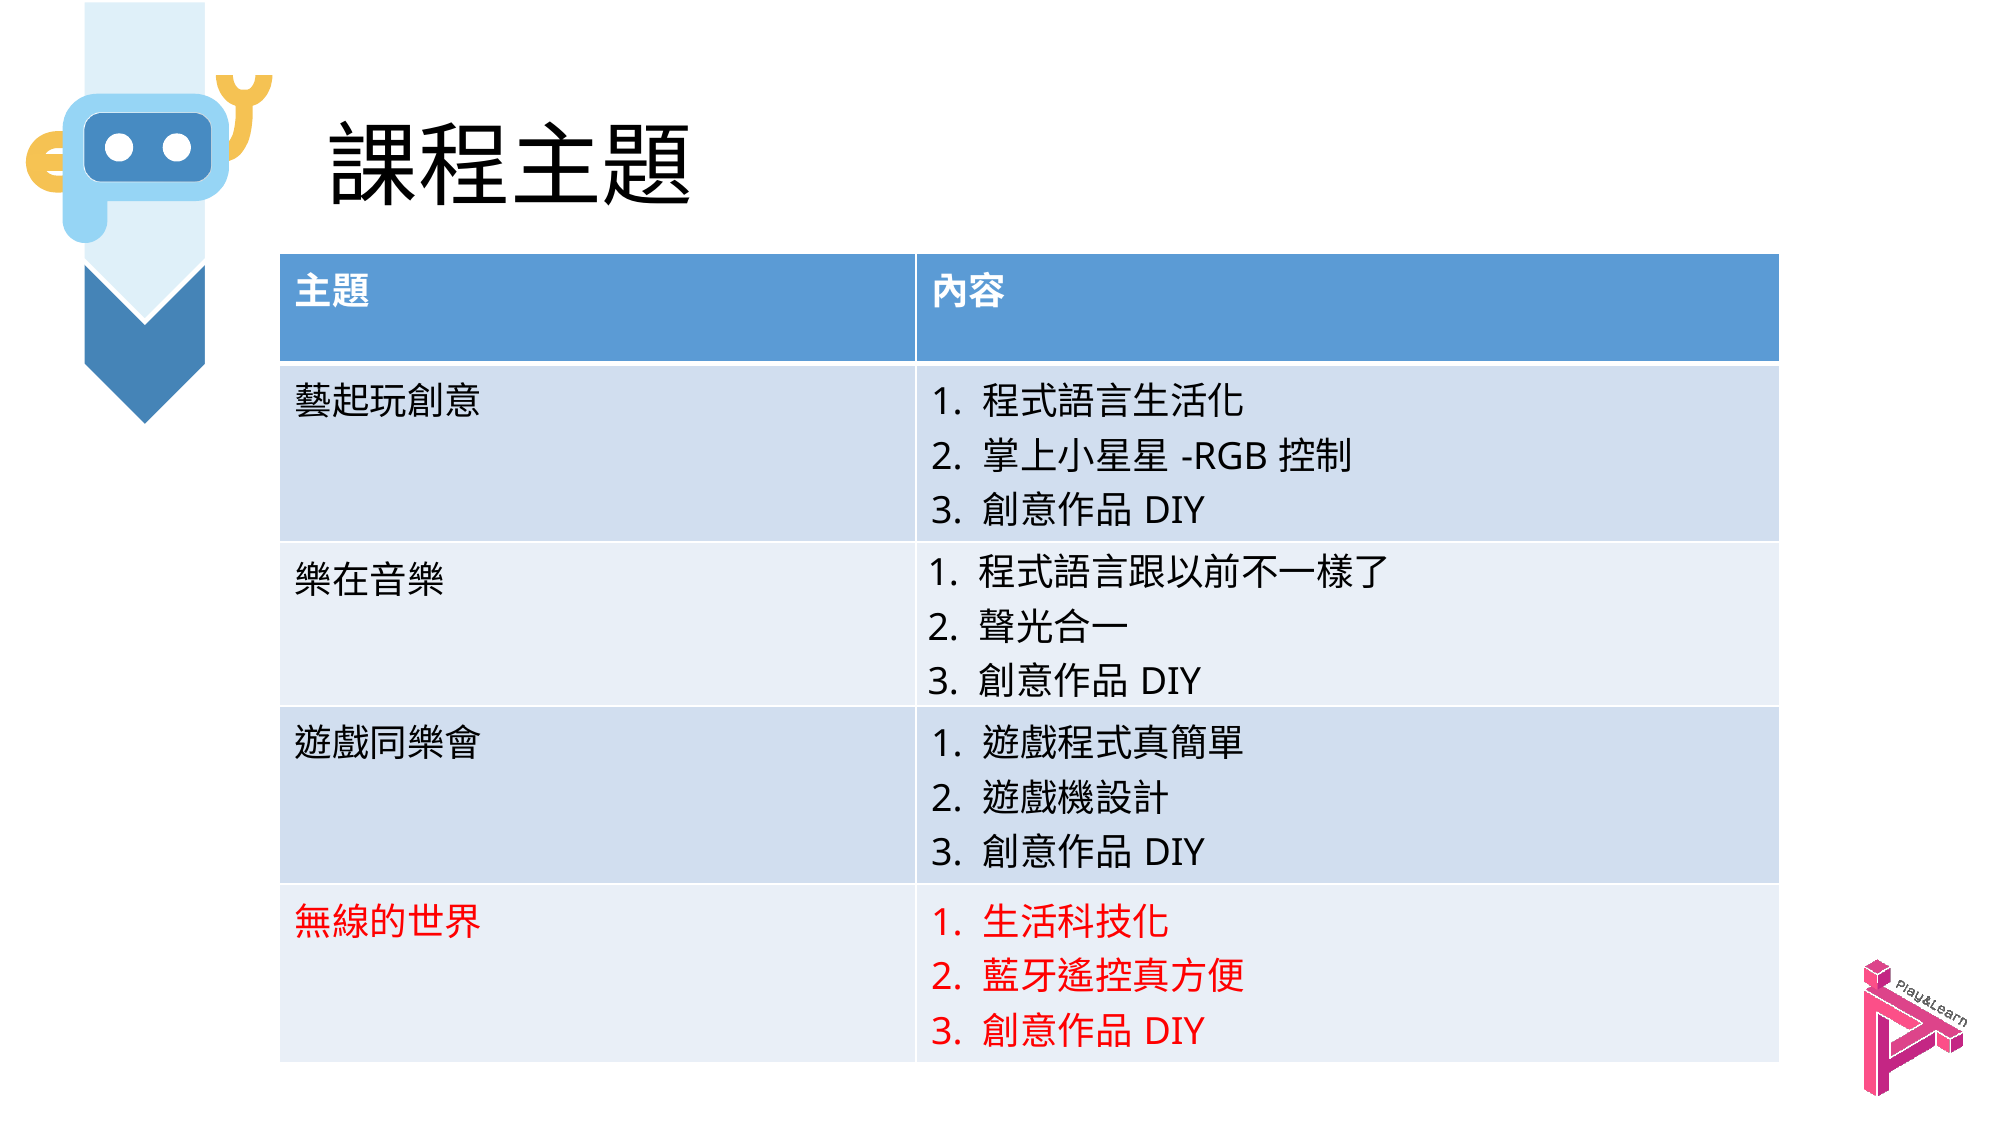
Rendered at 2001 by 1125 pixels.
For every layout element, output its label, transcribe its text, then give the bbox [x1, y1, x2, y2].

picture [1864, 959, 1971, 1096]
table_cell 遊戲同樂會 [280, 707, 915, 883]
table_header 內容 [917, 254, 1779, 361]
table_cell 1. 程式語言生活化 2. 掌上小星星-RGB控制 3. 創意作品DIY [917, 366, 1779, 541]
table_cell 1. 遊戲程式真簡單 2. 遊戲機設計 3. 創意作品DIY [917, 707, 1779, 883]
table_cell 藝起玩創意 [280, 366, 915, 541]
table_header 主題 [280, 254, 915, 361]
table_cell 樂在音樂 [280, 543, 915, 705]
table_cell 1. 程式語言跟以前不一樣了 2. 聲光合一 3. 創意作品DIY [917, 543, 1779, 705]
table_cell 1. 生活科技化 2. 藍牙遙控真方便 3. 創意作品DIY [917, 885, 1779, 1062]
table_cell 無線的世界 [280, 885, 915, 1062]
title 課程主題 [311, 59, 1863, 278]
